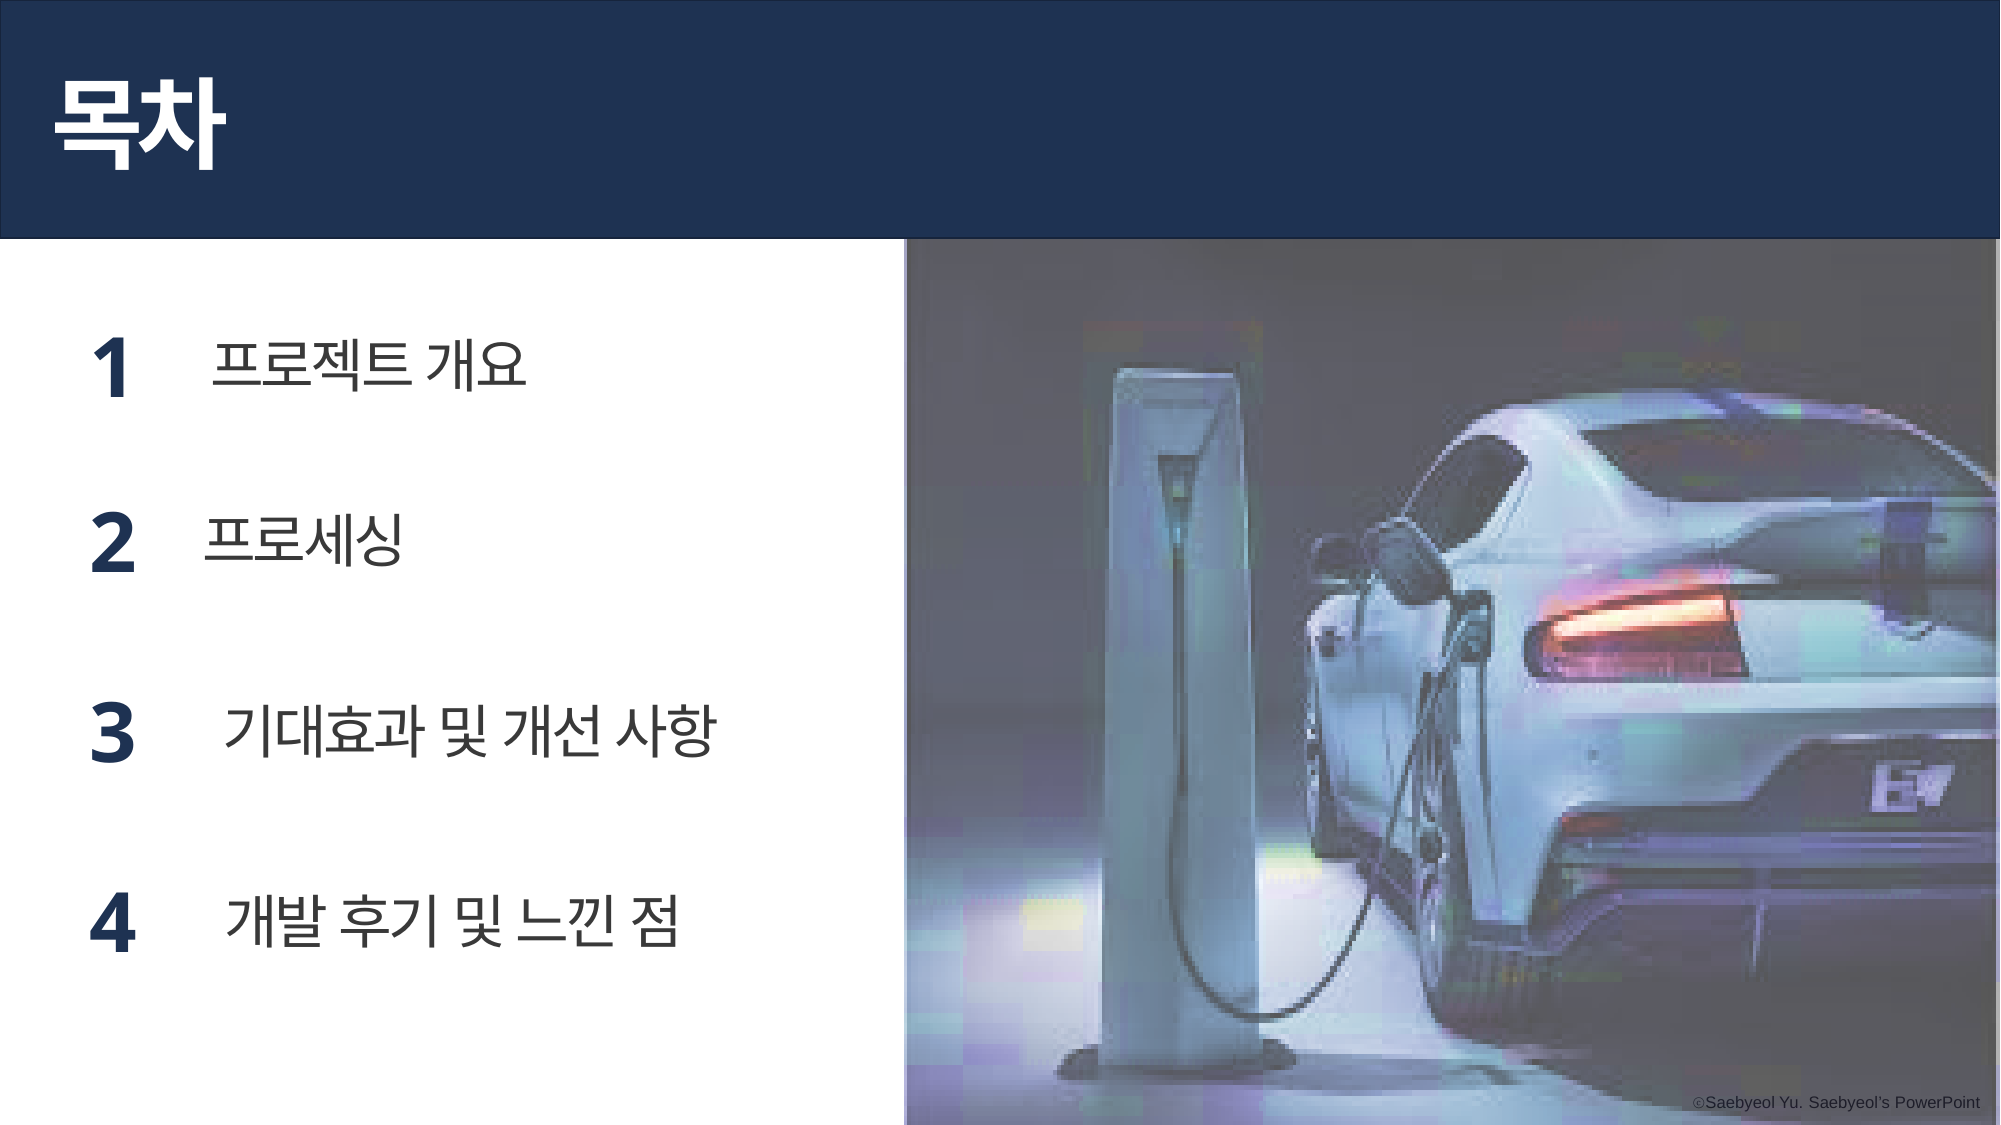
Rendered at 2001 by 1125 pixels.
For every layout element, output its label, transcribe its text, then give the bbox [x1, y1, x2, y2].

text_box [73, 862, 728, 979]
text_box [71, 672, 764, 789]
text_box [72, 306, 561, 423]
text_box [72, 481, 432, 598]
text_box 목차 [36, 54, 244, 189]
picture [904, 239, 2000, 1125]
text_box [0, 0, 2000, 239]
